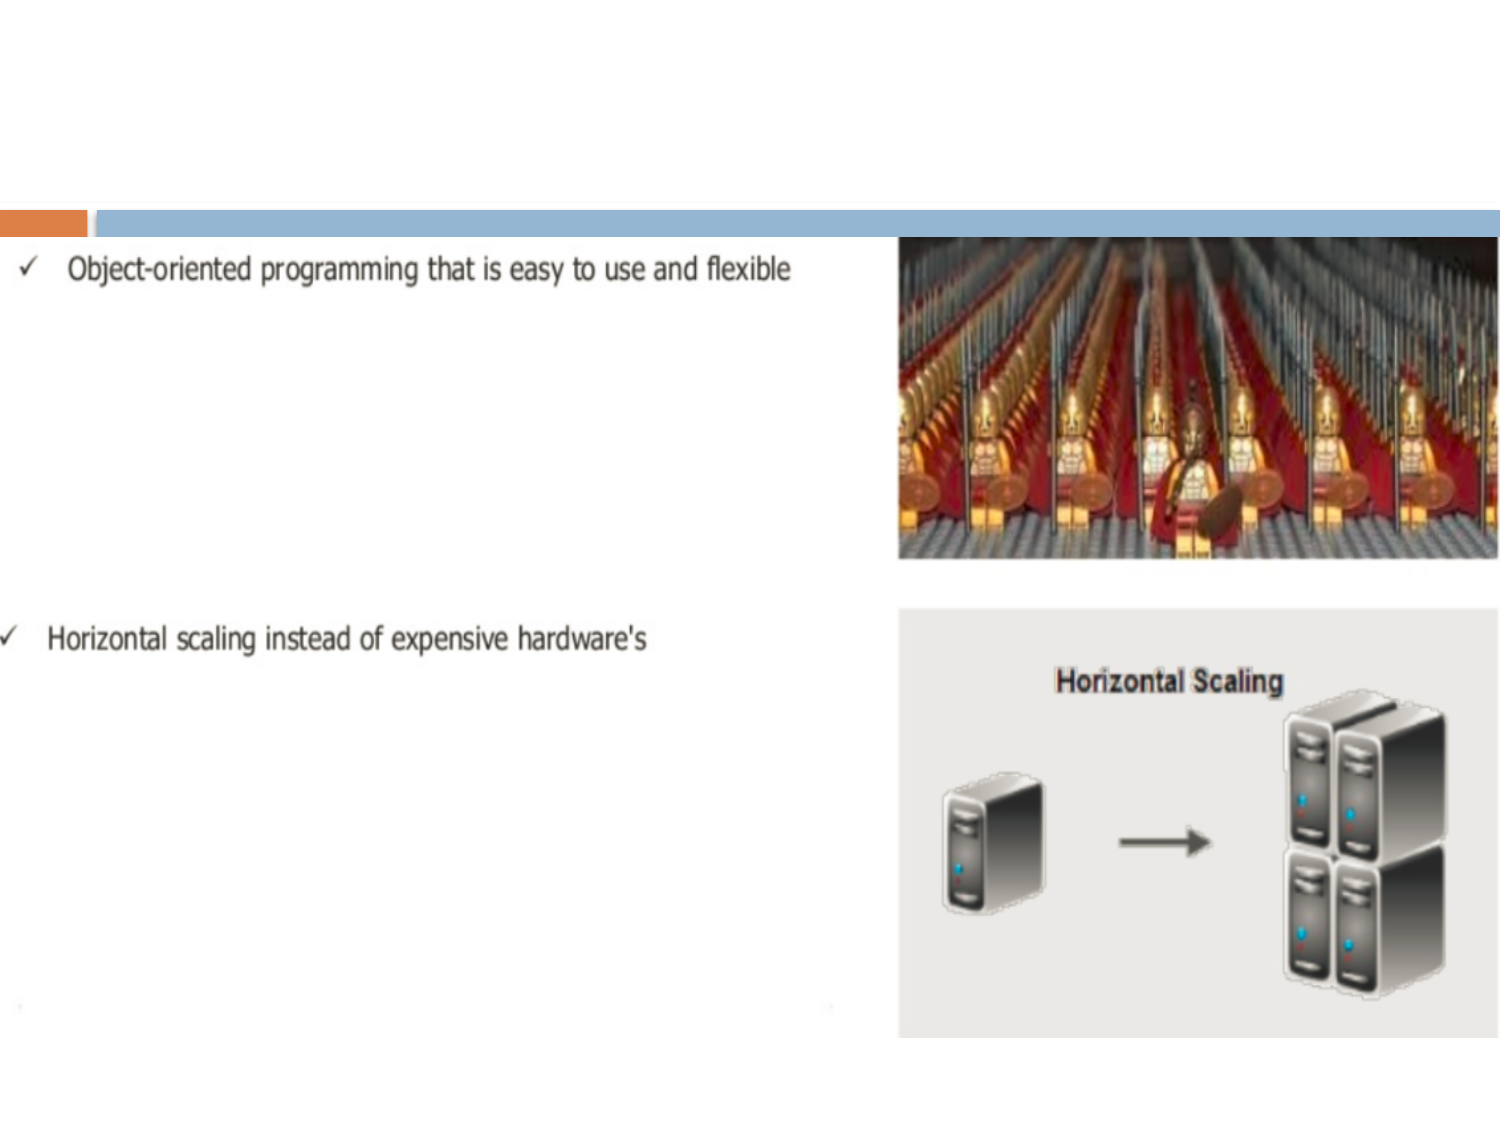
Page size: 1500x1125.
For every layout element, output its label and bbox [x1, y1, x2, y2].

picture [0, 237, 1500, 1038]
